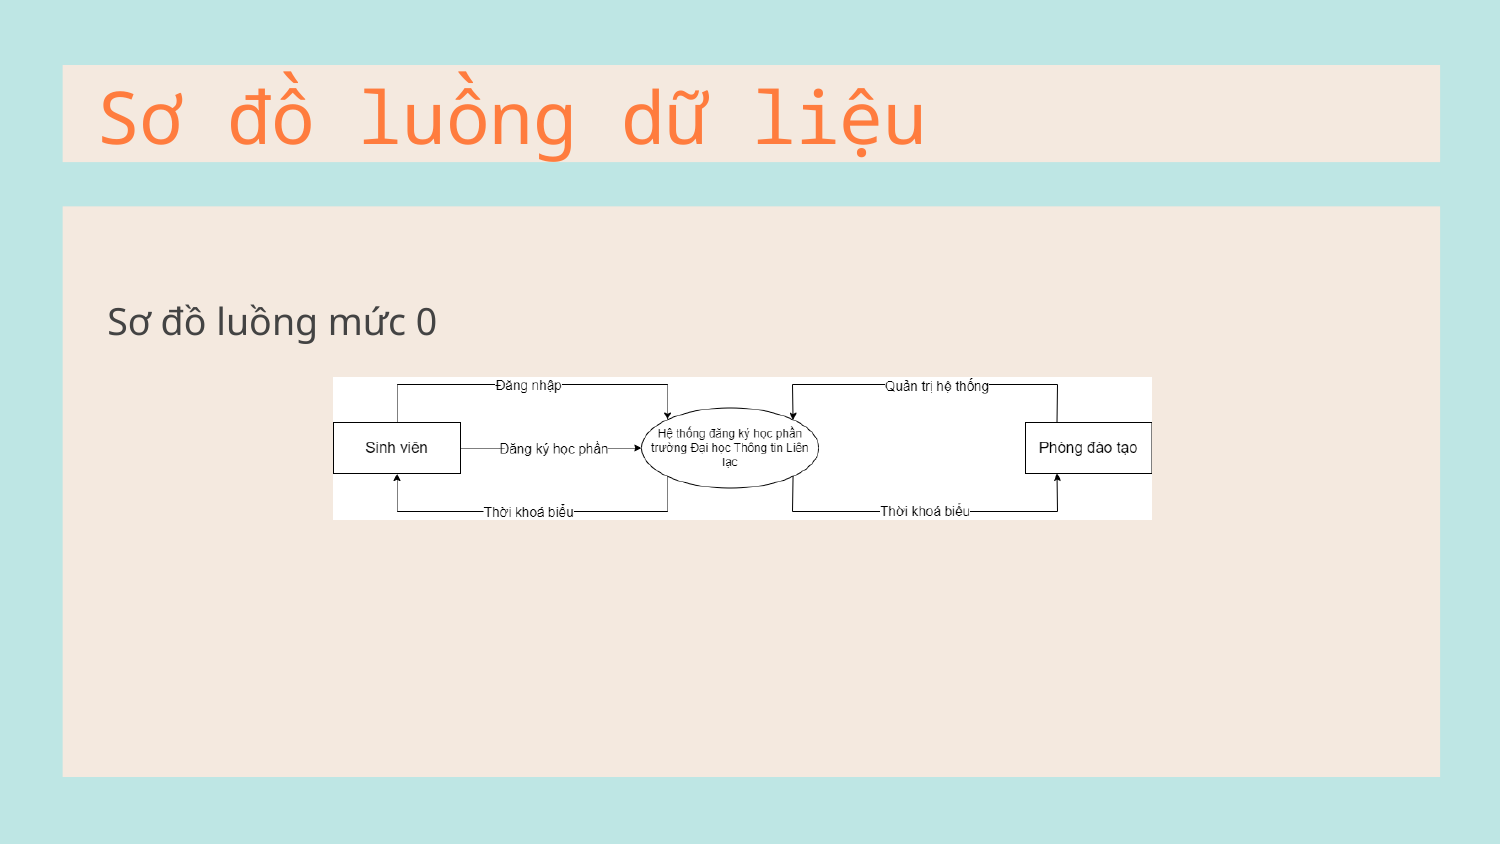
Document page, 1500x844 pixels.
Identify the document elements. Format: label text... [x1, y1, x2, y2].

text_box Sơ đồ luồng mức 0 [92, 282, 605, 343]
picture [332, 377, 1153, 520]
title Sơ đồ luồng dữ liệu [81, 67, 1152, 165]
